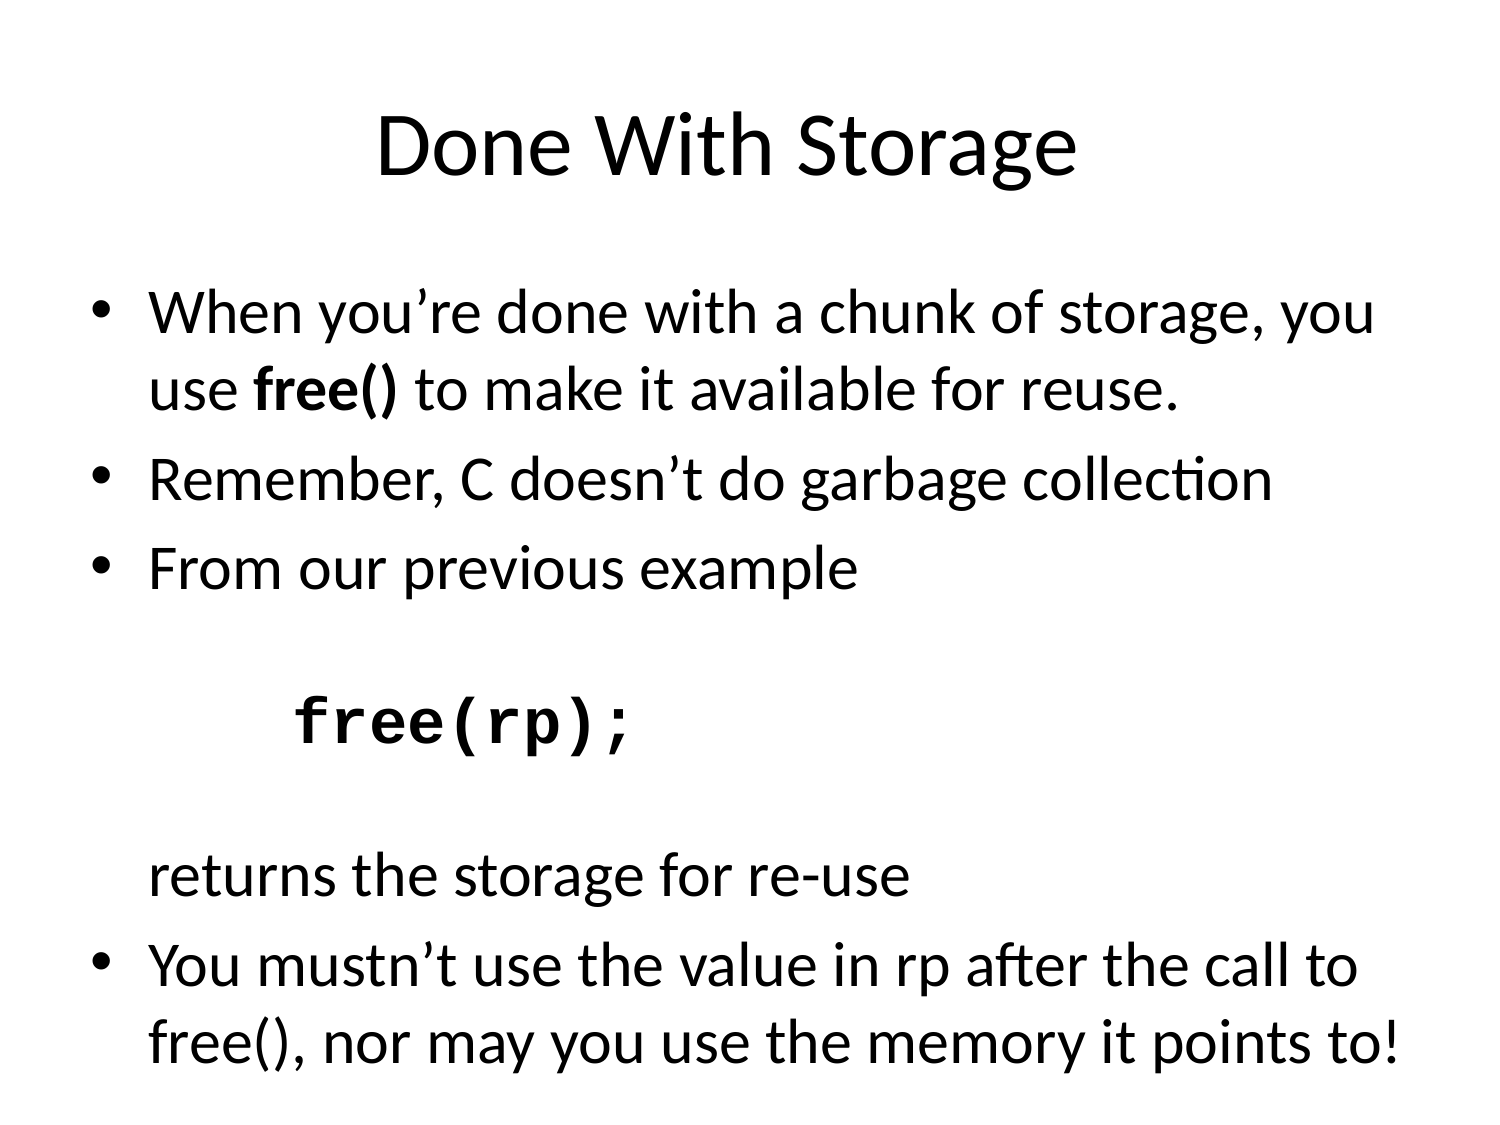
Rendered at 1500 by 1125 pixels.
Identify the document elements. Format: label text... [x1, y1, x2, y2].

list When you’re done with a chunk of storage, you use free() to make it available for reuse. Remember, C doesn’t do garbage collection From our previous example free(rp); returns the storage for re-use You mustn’t use the value in rp after the call to free(), nor may you use the memory it points to! [75, 262, 1425, 1099]
title Done With Storage [75, 45, 1425, 233]
